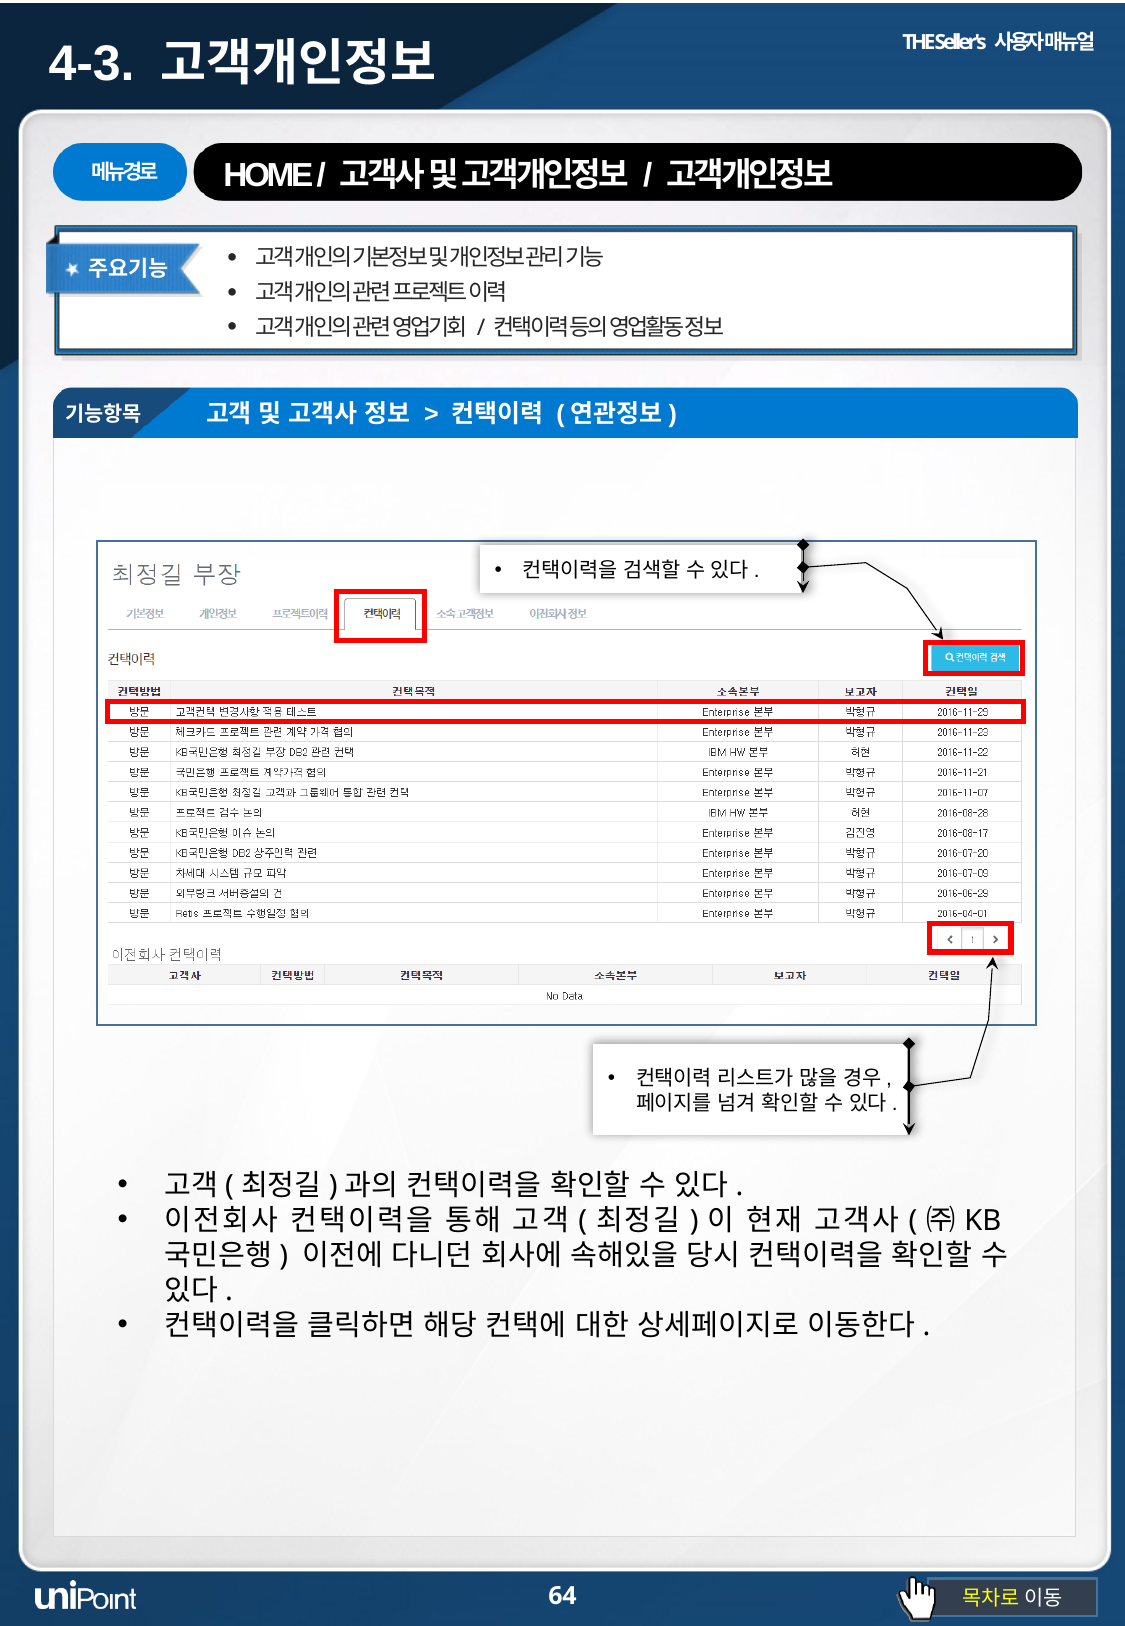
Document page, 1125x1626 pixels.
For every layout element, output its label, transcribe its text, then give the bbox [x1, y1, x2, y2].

text_box 4-3. 고객개인정보 [42, 36, 752, 97]
text_box 컨택이력 리스트가 많을 경우, 페이지를 넘겨 확인할 수 있다. [593, 1005, 991, 1136]
text_box [96, 540, 988, 1026]
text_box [875, 1569, 1097, 1625]
text_box 고객 개인의 기본정보 및 개인정보 관리 기능 고객 개인의 관련 프로젝트 이력 고객 개인의 관련 영업기회 / 컨택이력 등의 영업활동 정보 [221, 234, 1068, 346]
text_box 고객 및 고객사 정보 > 컨택이력 (연관정보) [206, 397, 678, 428]
text_box 고객(최정길)과의 컨택이력을 확인할 수 있다. 이전회사 컨택이력을 통해 고객(최정길)이 현재 고객사(㈜KB국민은행) 이전에 다니던 회사에 속해있을 당시 컨택이력을 확인할 수 있다. 컨택이력을 클릭하면 해당 컨택에 대한 상세페이지로 이동한다. [102, 1158, 1024, 1349]
text_box [588, 1034, 927, 1139]
text_box HOME / 고객사 및 고객개인정보 / 고객개인정보 [217, 154, 1053, 199]
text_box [812, 540, 817, 559]
text_box 컨택이력을 검색할 수 있다. [480, 538, 810, 559]
picture [0, 3, 1125, 1626]
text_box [54, 438, 1075, 1536]
text_box [969, 1026, 995, 1080]
text_box [817, 540, 1037, 1026]
